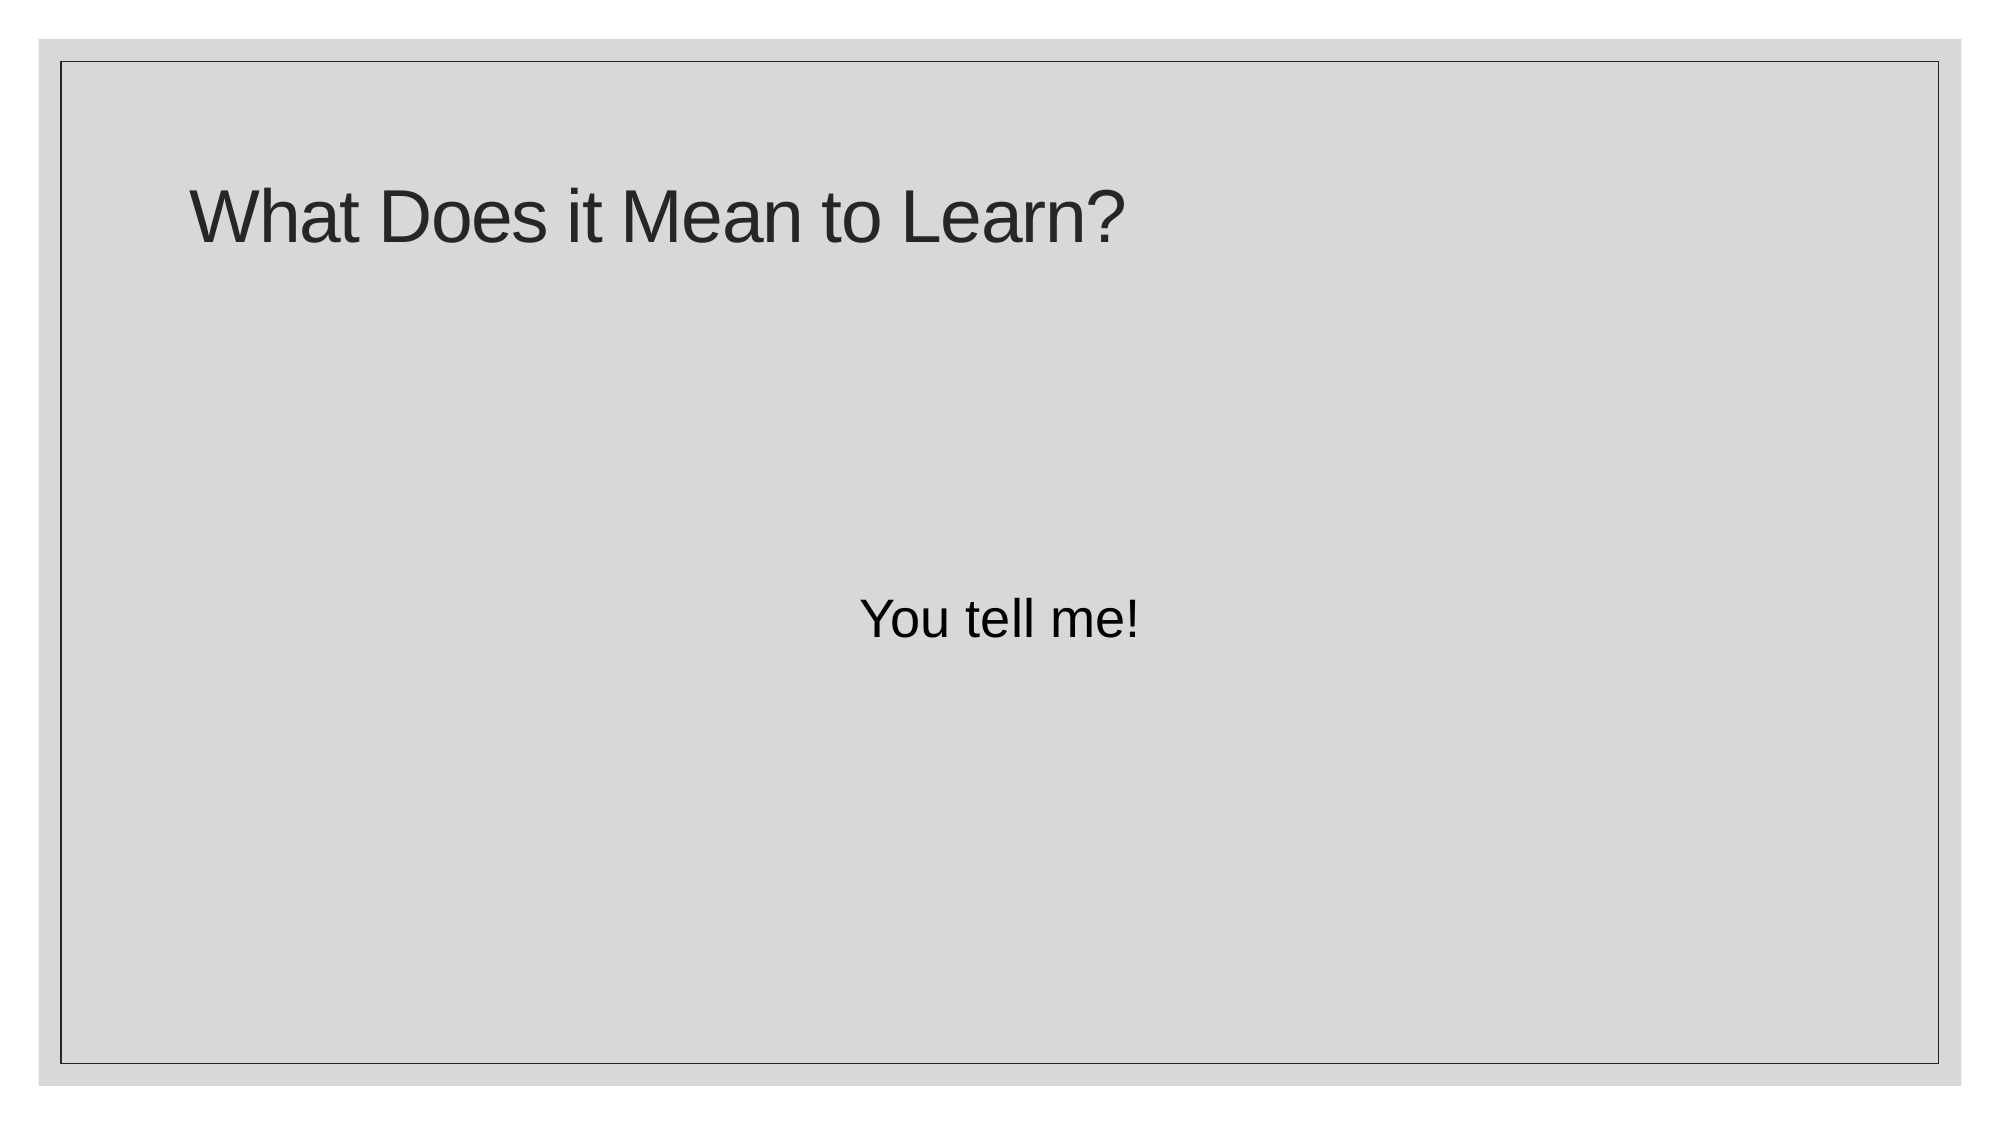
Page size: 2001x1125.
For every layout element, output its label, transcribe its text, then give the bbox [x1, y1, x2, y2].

list You tell me! [174, 345, 1825, 977]
title What Does it Mean to Learn? [174, 105, 1825, 331]
